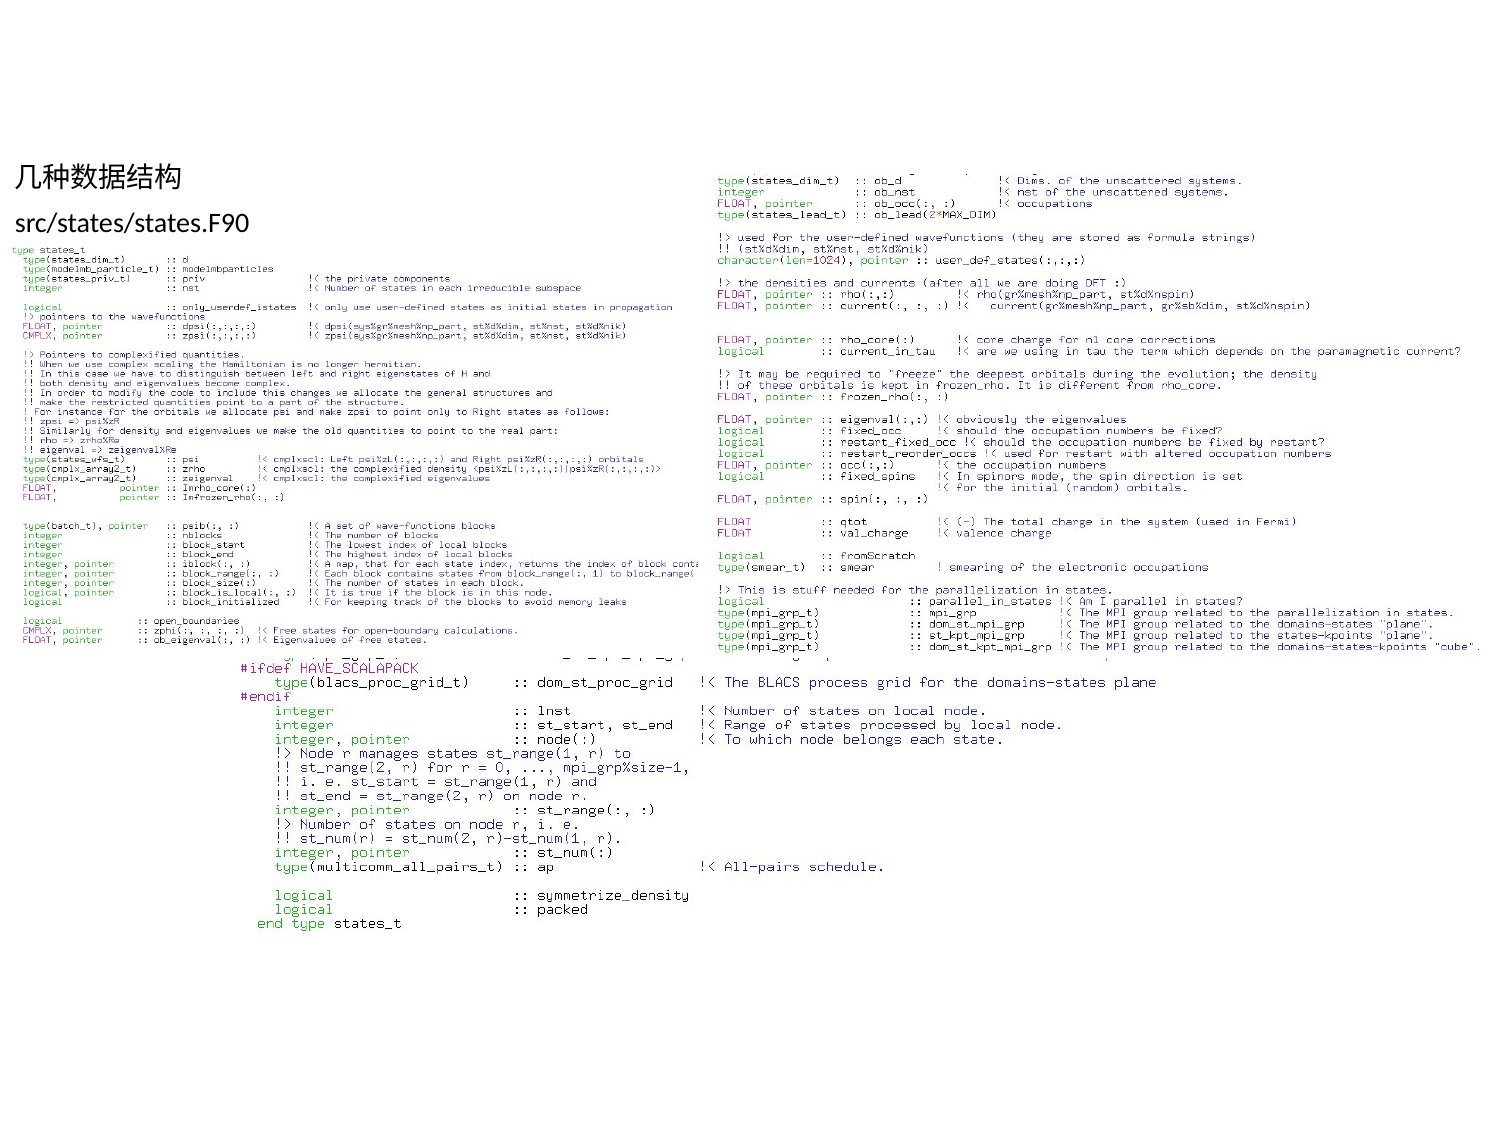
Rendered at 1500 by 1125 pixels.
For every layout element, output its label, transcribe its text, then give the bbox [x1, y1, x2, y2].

picture [8, 174, 1485, 935]
text_box 几种数据结构 [0, 151, 1084, 201]
text_box src/states/states.F90 [0, 197, 483, 246]
